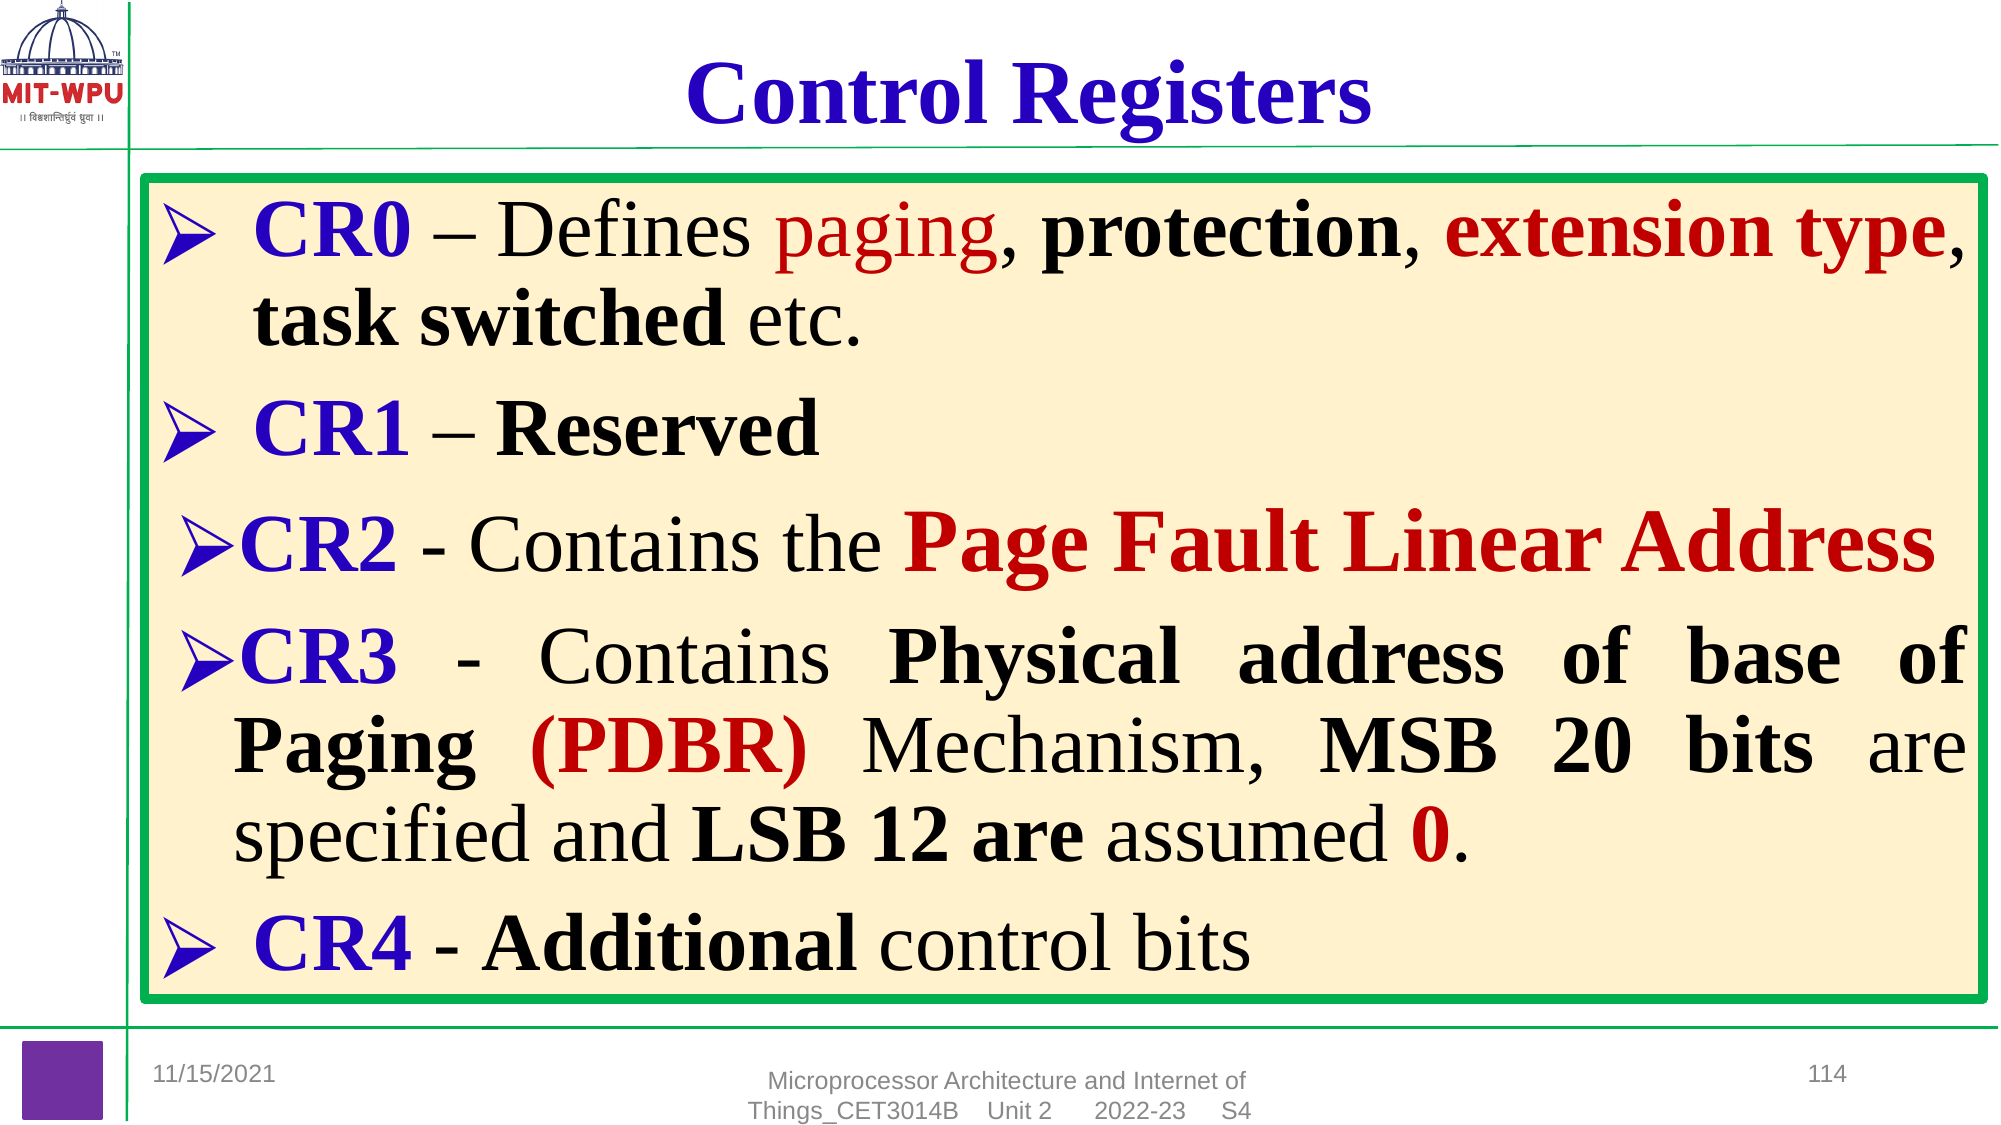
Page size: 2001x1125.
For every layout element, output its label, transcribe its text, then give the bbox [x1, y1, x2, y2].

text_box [126, 1038, 130, 1122]
footer Microprocessor Architecture and Internet of Things_CET3014B Unit 2 2022-23 S4 [669, 1065, 1345, 1125]
title Control Registers [669, 45, 1480, 142]
slide_number ‹#› [1412, 1042, 1863, 1103]
list CR0 – Defines paging, protection, extension type, task switched etc. CR1 – Reserved CR2 - Contains the Page Fault Linear Address CR3 - Contains Physical address of base of Paging (PDBR) Mechanism, MSB 20 bits are specified and LSB 12 are assumed 0. CR4 - Additional control bits [144, 177, 1983, 1000]
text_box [126, 1, 130, 1027]
picture [0, 0, 138, 125]
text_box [135, 144, 1999, 150]
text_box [0, 144, 121, 150]
text_box [23, 1042, 102, 1118]
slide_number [137, 1042, 588, 1103]
